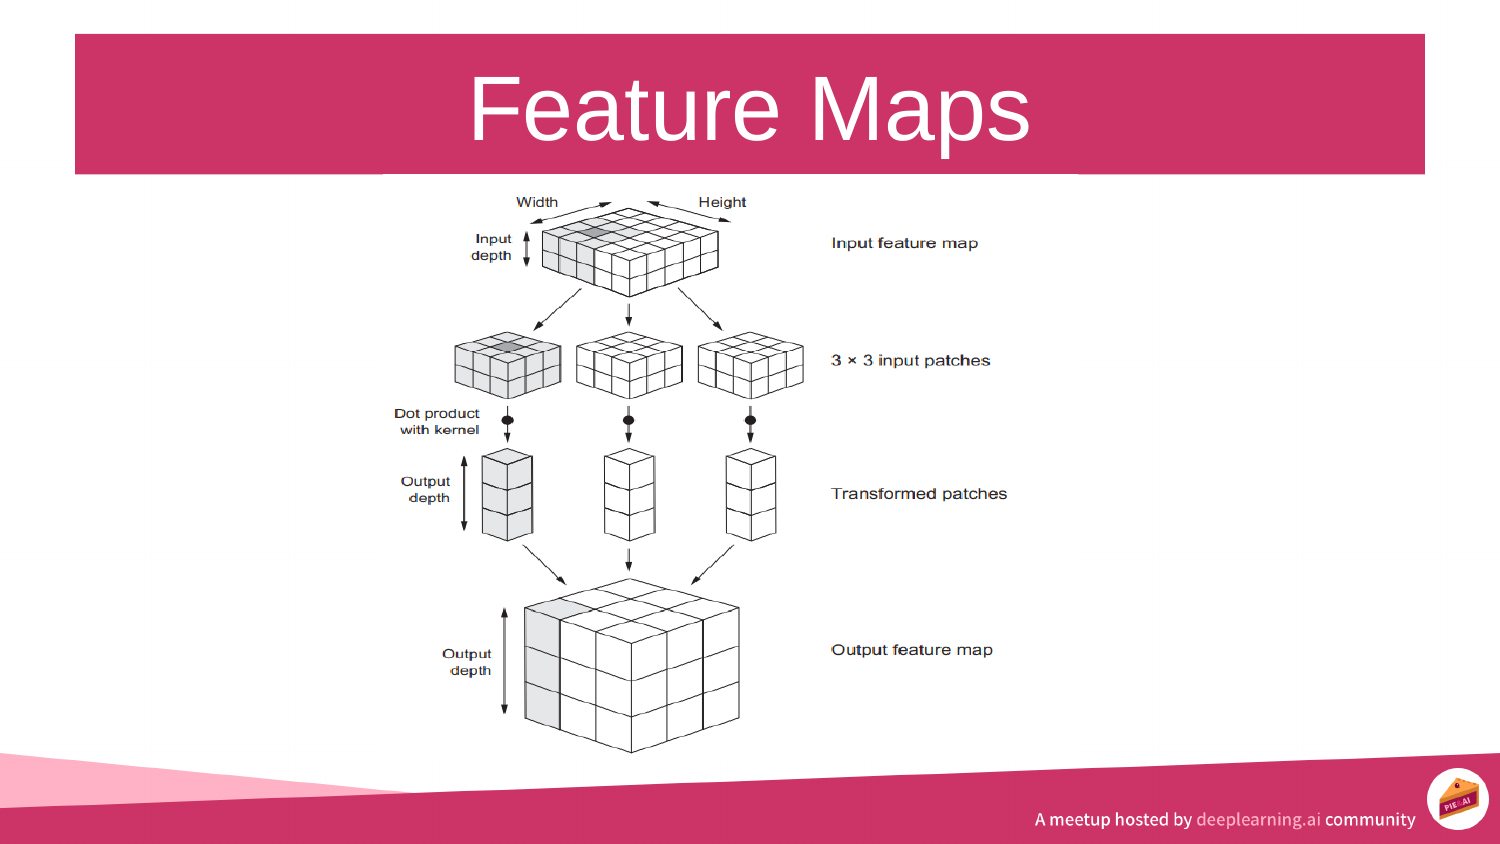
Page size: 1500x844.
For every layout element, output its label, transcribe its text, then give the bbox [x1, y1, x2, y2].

picture [0, 0, 1500, 844]
title Feature Maps [75, 33, 1425, 175]
